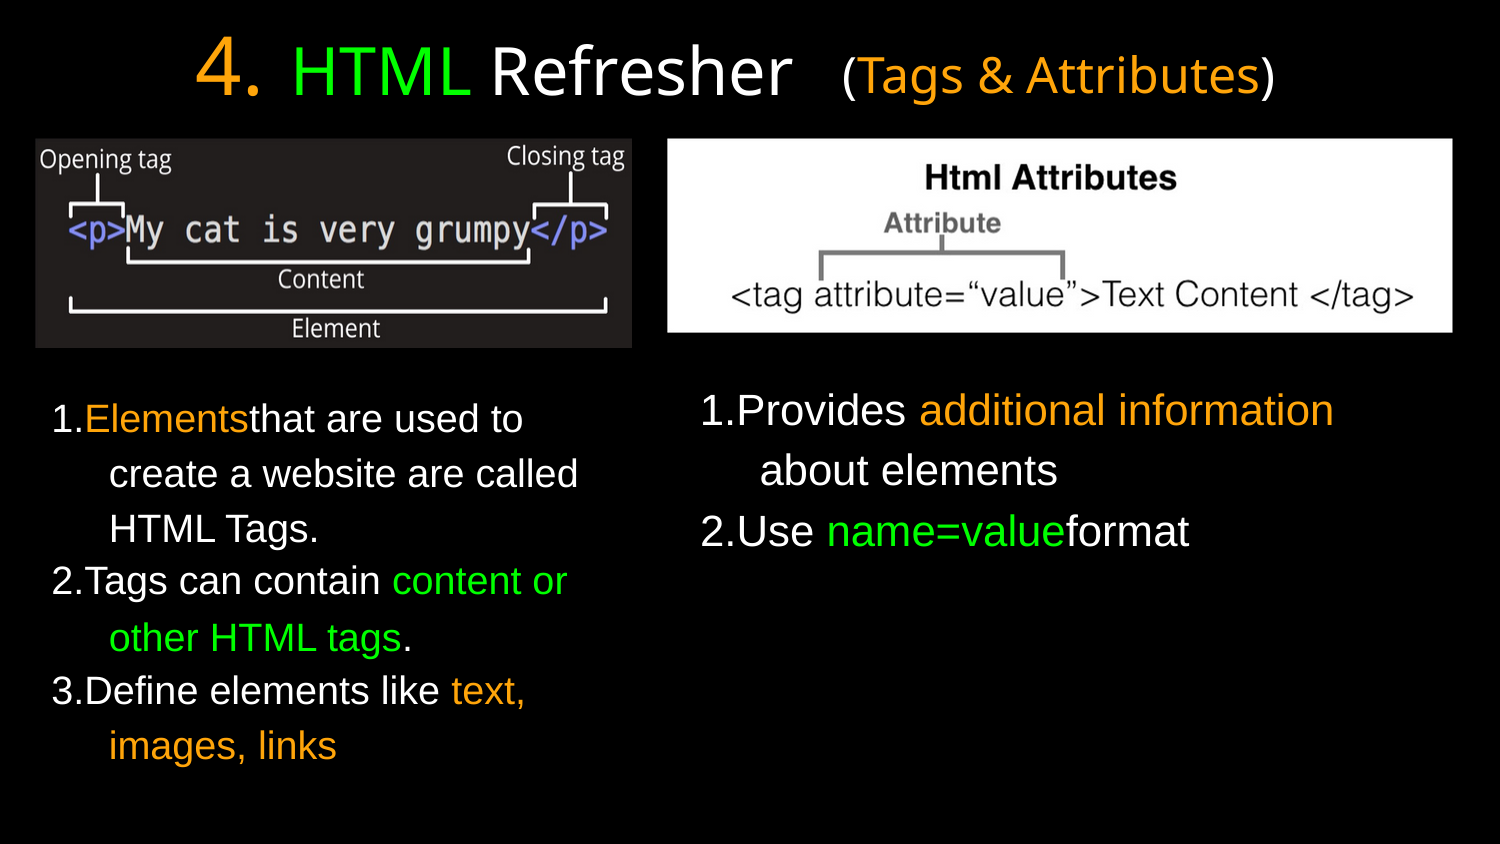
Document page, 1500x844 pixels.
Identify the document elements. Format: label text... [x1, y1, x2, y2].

text_box other HTML tags. [108, 604, 422, 660]
text_box [667, 138, 1453, 333]
text_box 3.Define elements like text, [51, 663, 574, 713]
text_box 2.Tags can contain content or [51, 547, 621, 604]
text_box 1.Elementsthat are used to [51, 385, 583, 441]
text_box 1.Provides additional information [700, 373, 1370, 435]
text_box HTML Refresher [290, 15, 854, 109]
text_box about elements [759, 433, 1064, 494]
text_box create a website are called HTML Tags. [108, 439, 602, 547]
text_box images, links [108, 709, 343, 768]
text_box [35, 138, 633, 348]
text_box 4. [195, 0, 268, 112]
text_box (Tags & Attributes) [842, 33, 1314, 104]
text_box 2.Use name=valueformat [700, 494, 1235, 555]
